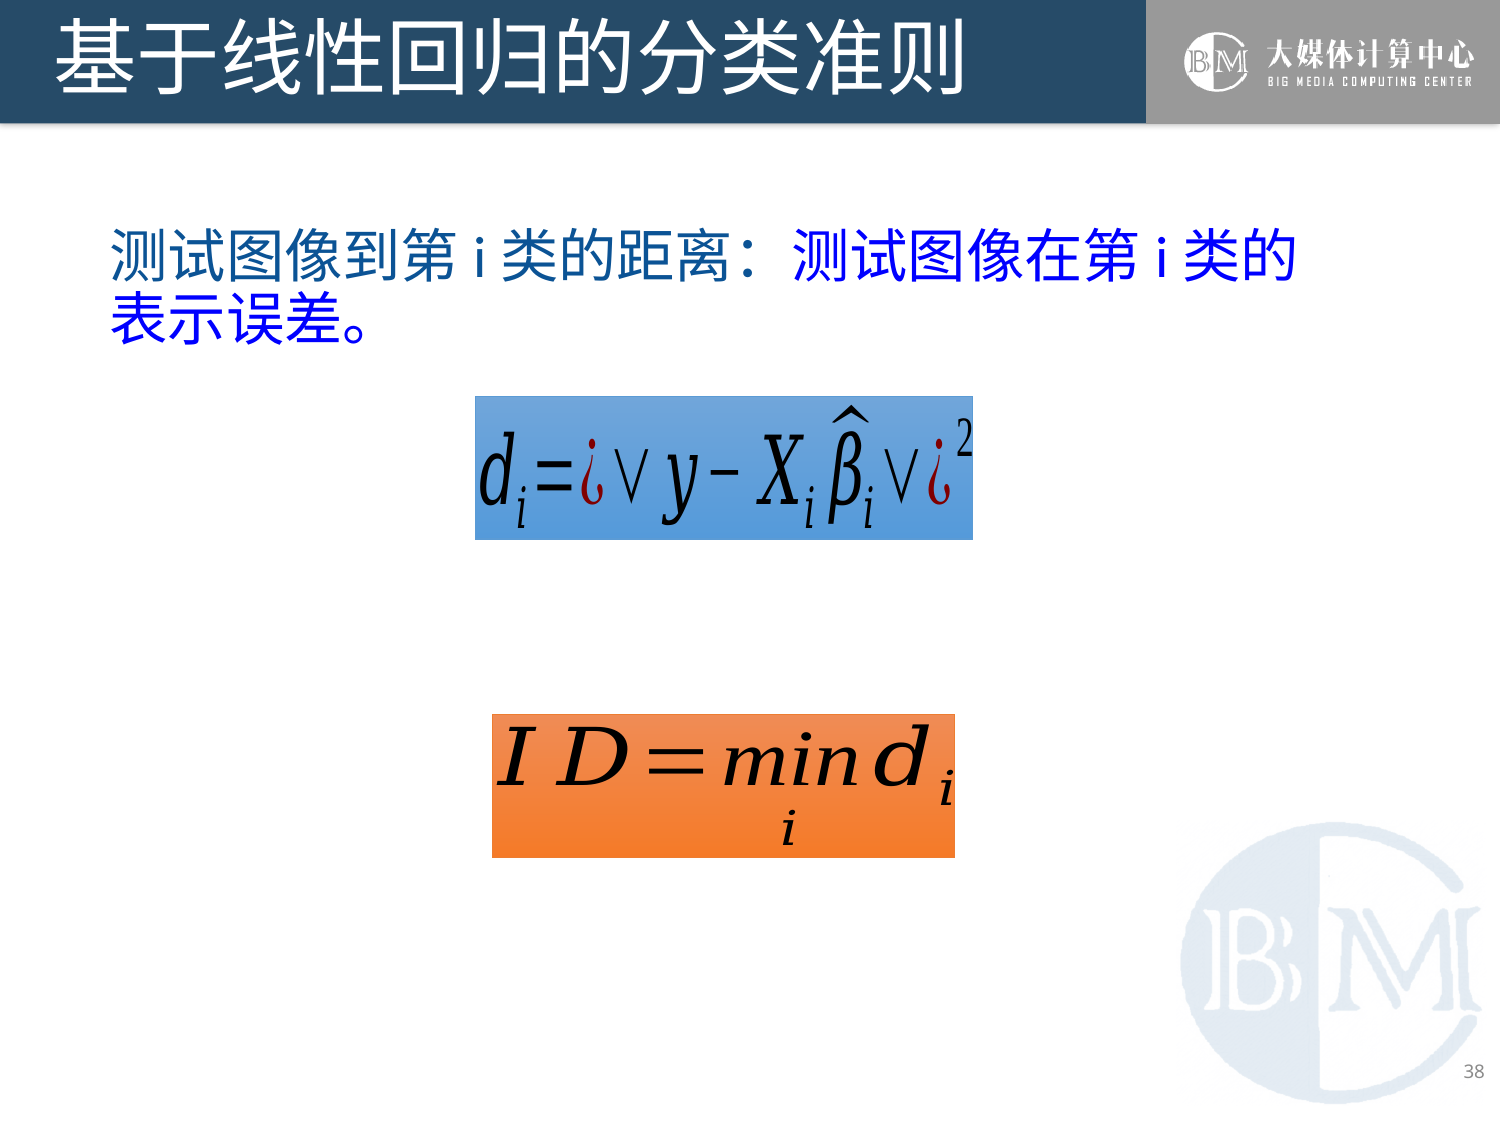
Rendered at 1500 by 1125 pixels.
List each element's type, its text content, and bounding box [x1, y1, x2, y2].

title 基于线性回归的分类准则 [0, 0, 1136, 124]
list 测试图像到第i类的距离：测试图像在第i类的表示误差。 [76, 219, 1371, 934]
picture [1146, 0, 1500, 124]
slide_number 38 [1162, 1042, 1500, 1103]
